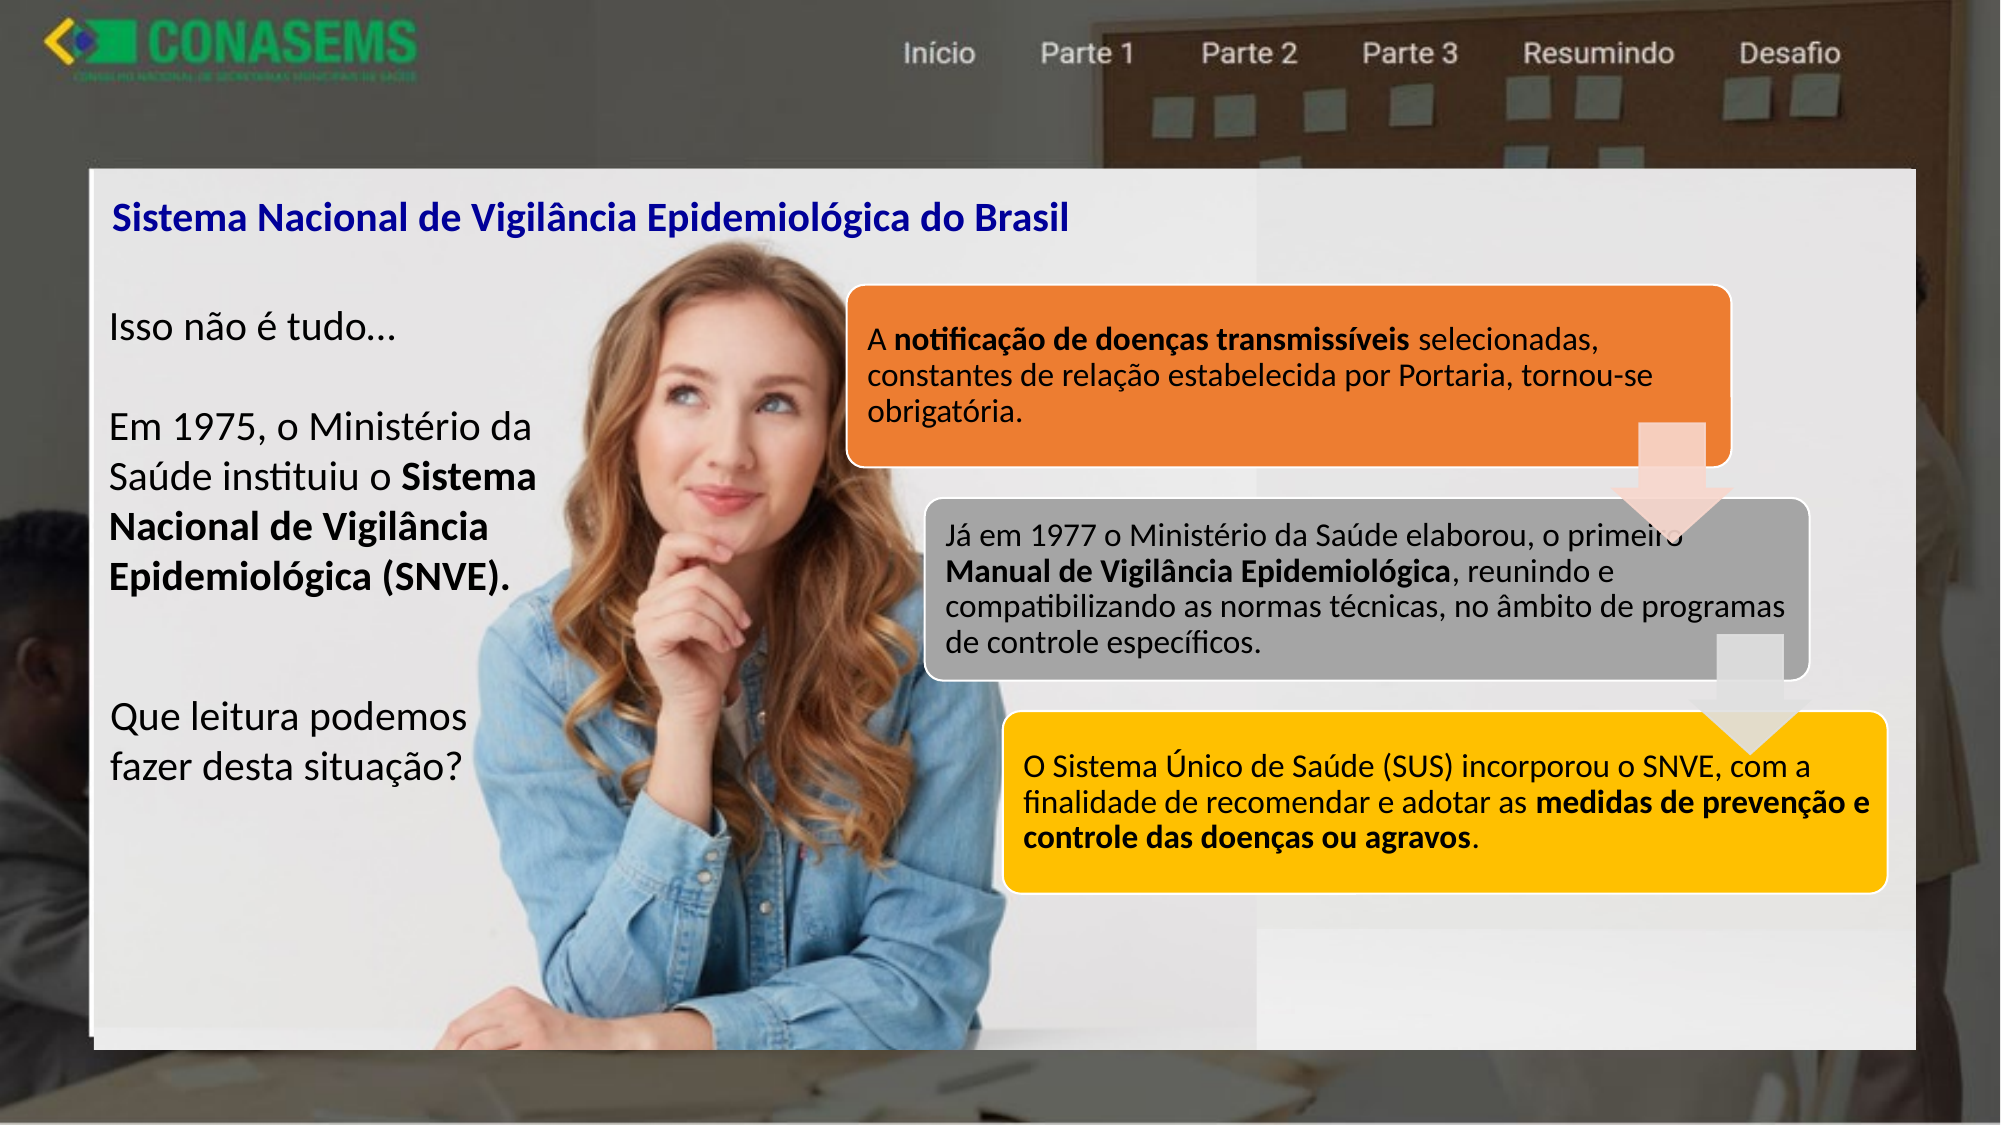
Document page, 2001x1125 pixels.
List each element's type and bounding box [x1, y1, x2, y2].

text_box [846, 284, 1888, 894]
picture [0, 0, 2001, 1125]
